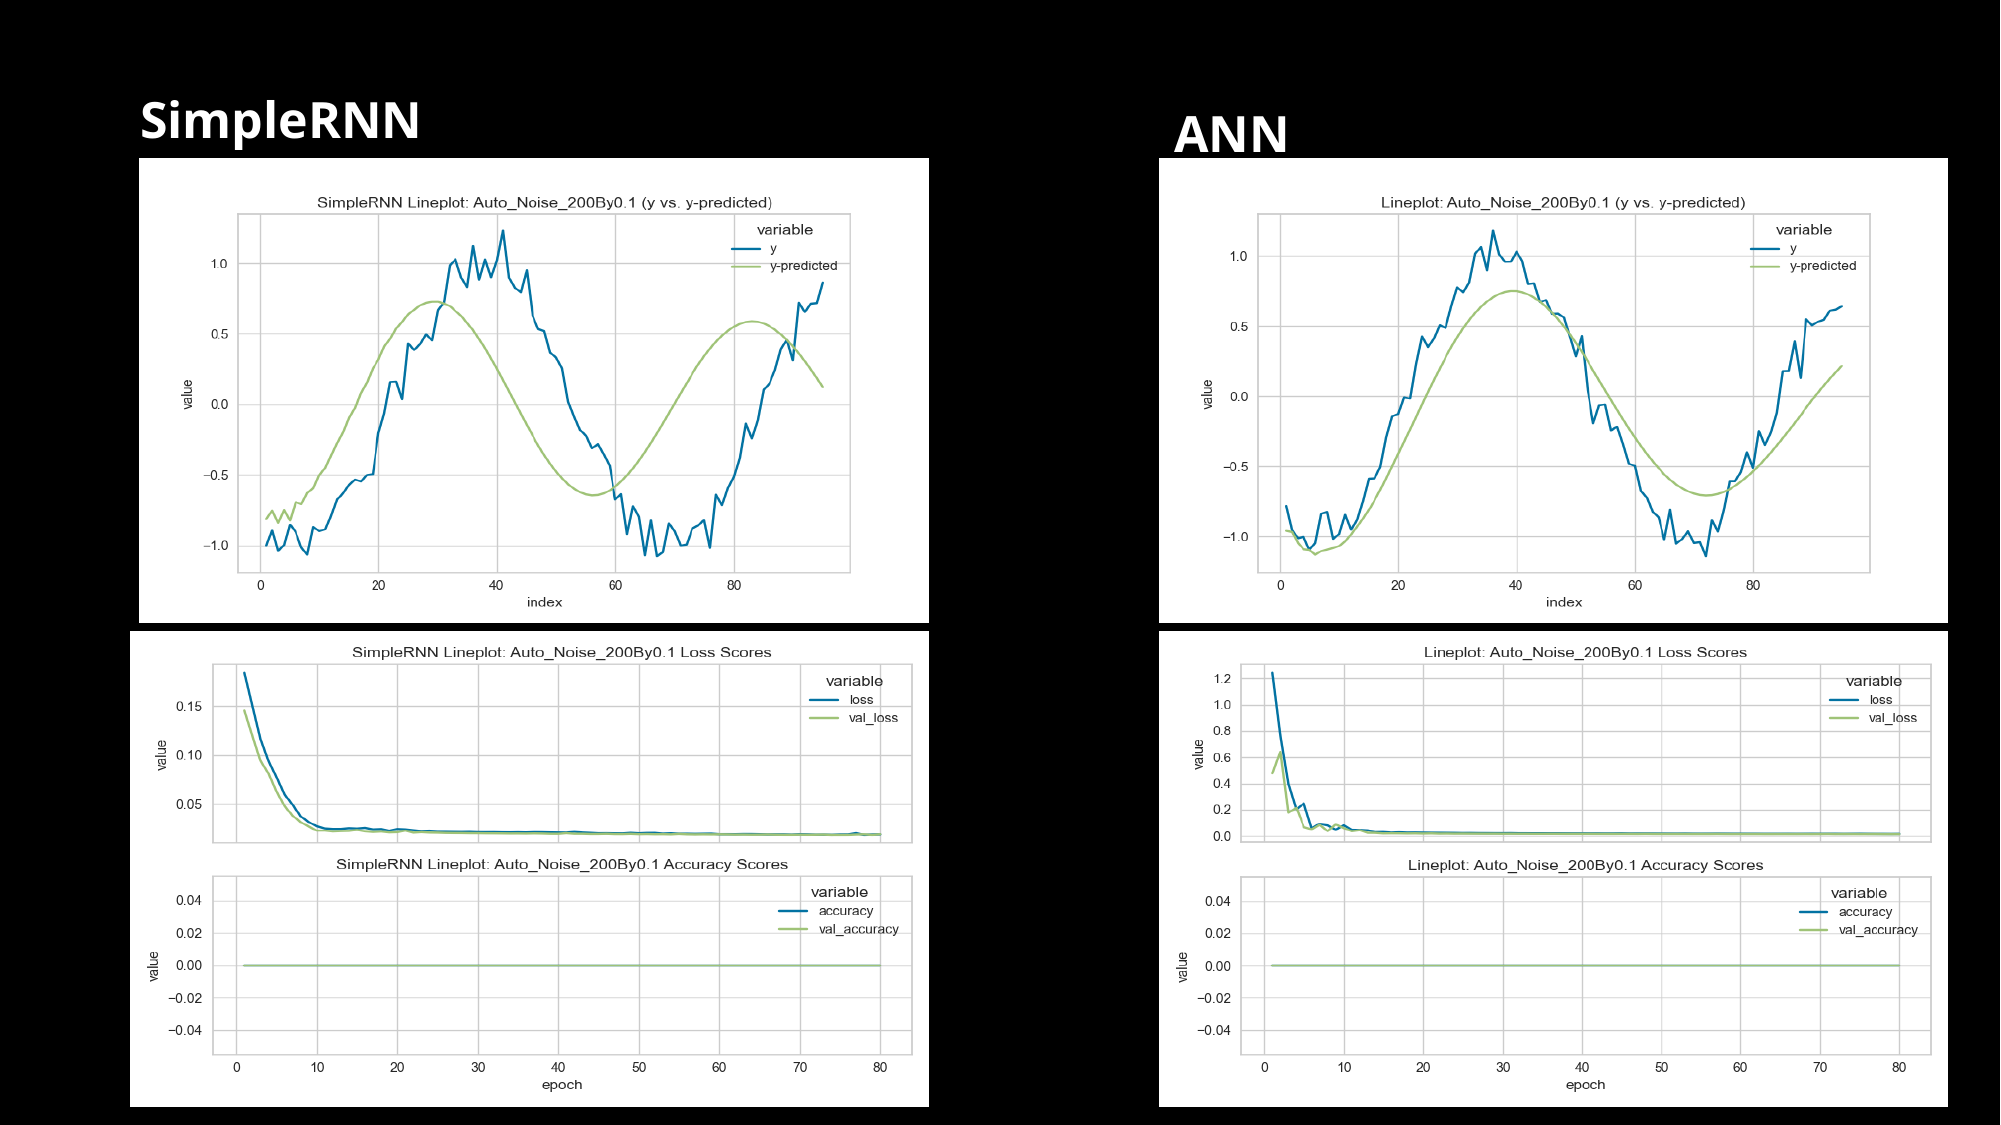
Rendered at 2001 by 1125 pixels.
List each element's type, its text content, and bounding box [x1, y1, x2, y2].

list ANN [1159, 45, 1910, 158]
picture [130, 631, 929, 1107]
picture [139, 158, 929, 623]
list SimpleRNN [125, 31, 875, 157]
picture [1159, 158, 1948, 623]
picture [1159, 631, 1948, 1107]
